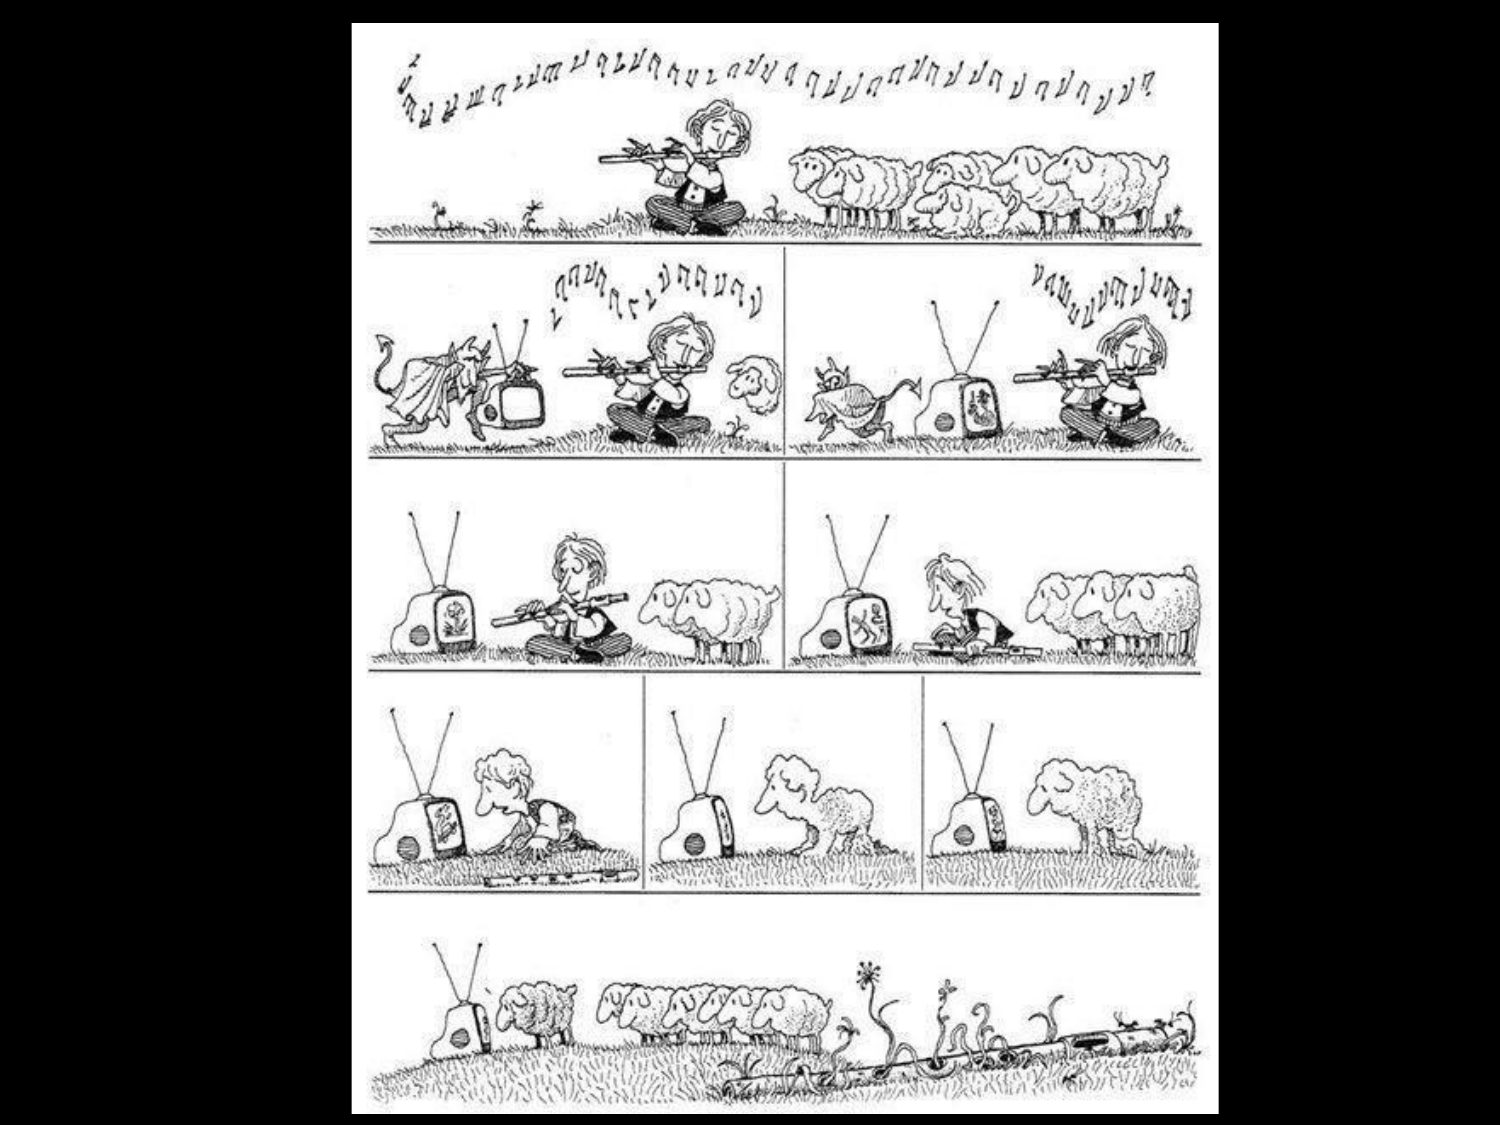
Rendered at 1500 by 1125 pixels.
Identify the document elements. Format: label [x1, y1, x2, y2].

picture [351, 23, 1219, 1114]
